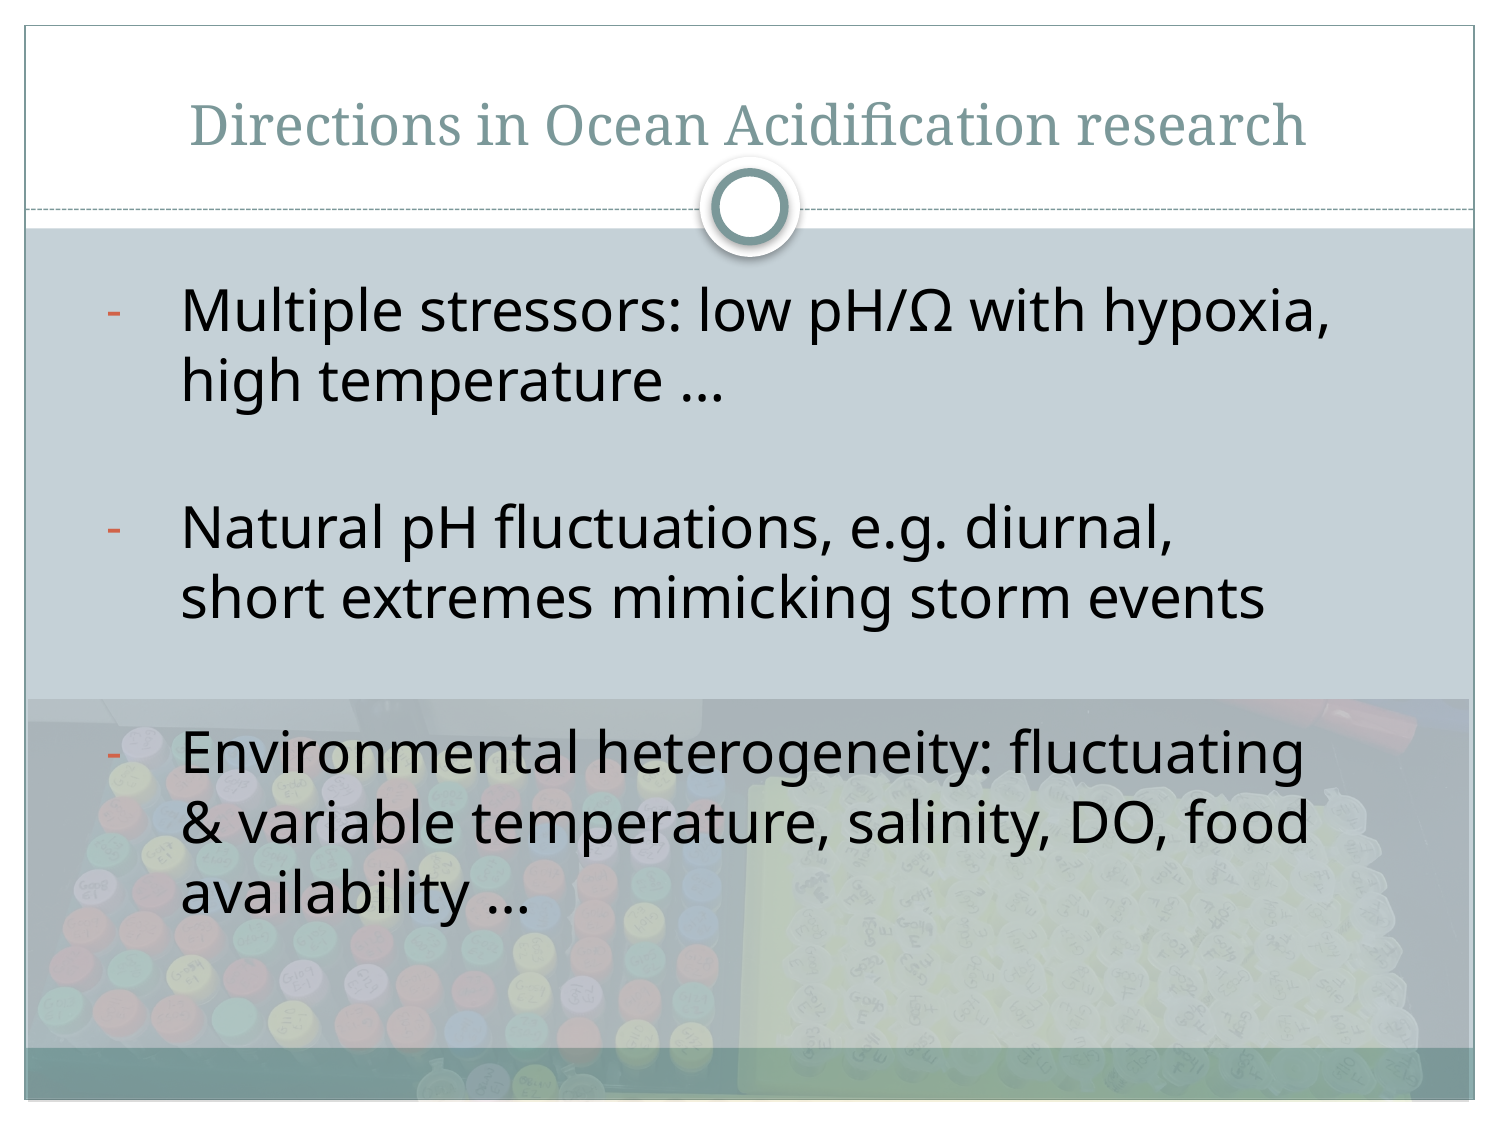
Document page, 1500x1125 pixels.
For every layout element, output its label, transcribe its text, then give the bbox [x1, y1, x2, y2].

title Directions in Ocean Acidification research [49, 39, 1450, 164]
list Multiple stressors: low pH/Ω with hypoxia, high temperature … Natural pH fluctuations, e.g. diurnal, short extremes mimicking storm events Environmental heterogeneity: fluctuating & variable temperature, salinity, DO, food availability … [91, 213, 1349, 696]
picture [27, 698, 1469, 1102]
